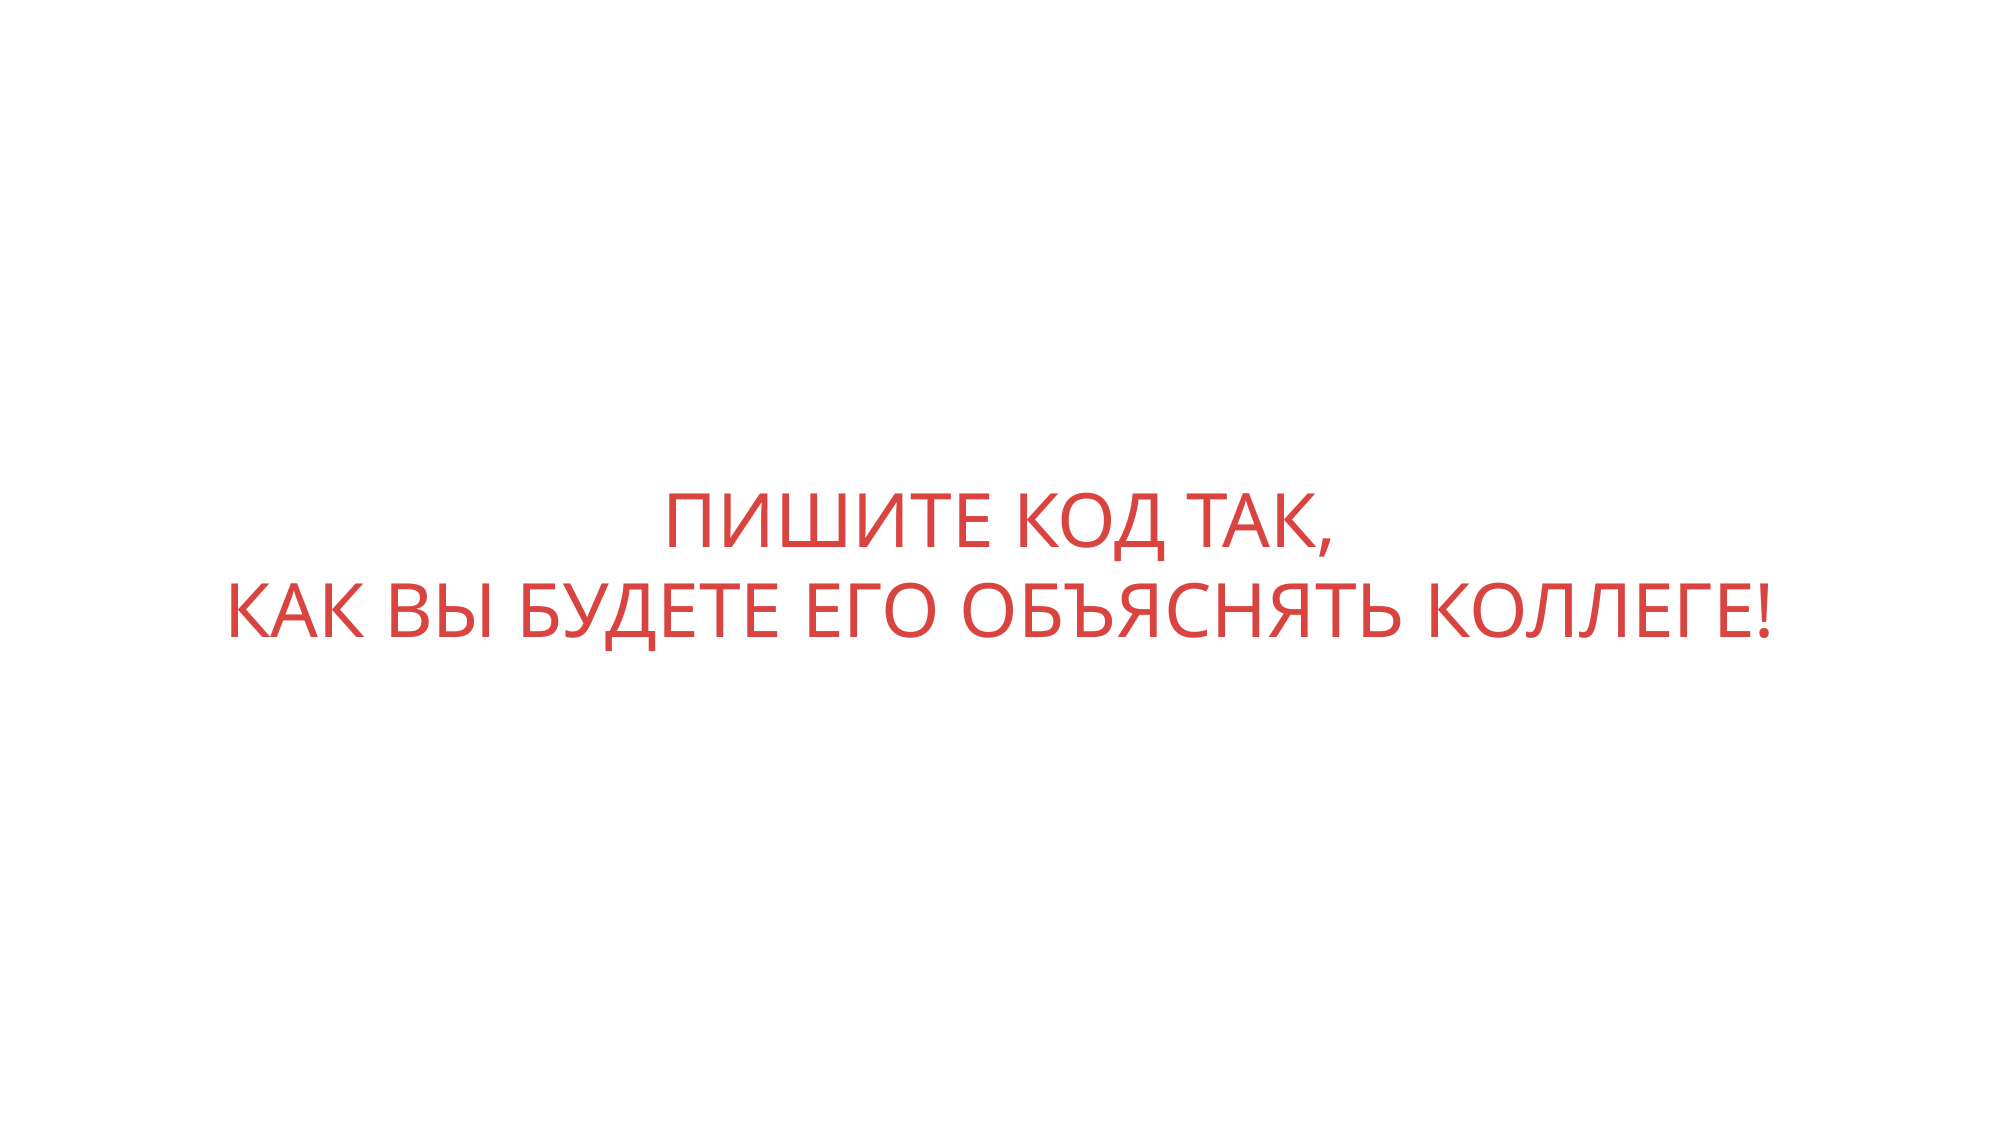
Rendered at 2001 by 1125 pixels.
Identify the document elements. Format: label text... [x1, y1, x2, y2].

title Пишите код так, как вы будете его объяснять коллеге! [212, 267, 1788, 858]
